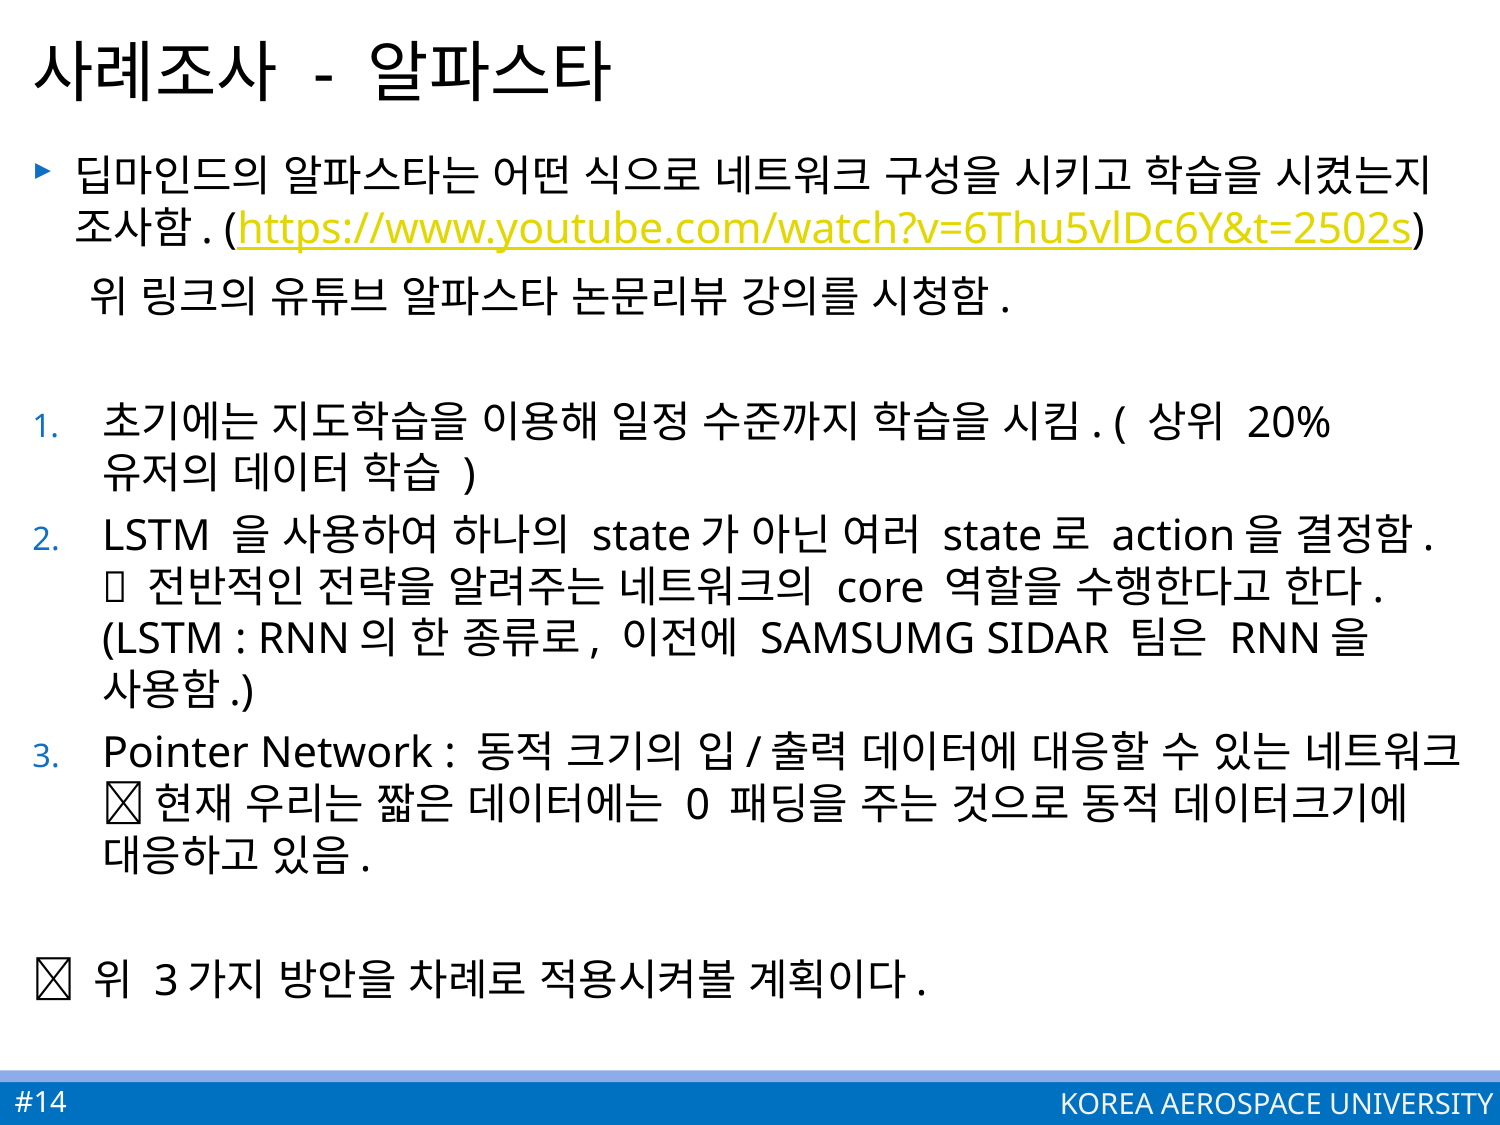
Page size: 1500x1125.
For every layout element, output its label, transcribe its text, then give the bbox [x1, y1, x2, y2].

slide_number #14 [0, 1081, 325, 1125]
list 딥마인드의 알파스타는 어떤 식으로 네트워크 구성을 시키고 학습을 시켰는지 조사함. (https://www.youtube.com/watch?v=6Thu5vlDc6Y&t=2502s) 위 링크의 유튜브 알파스타 논문리뷰 강의를 시청함. 초기에는 지도학습을 이용해 일정 수준까지 학습을 시킴. ( 상위 20% 유저의 데이터 학습 ) LSTM 을 사용하여 하나의 state가 아닌 여러 state로 action을 결정함.  전반적인 전략을 알려주는 네트워크의 core 역할을 수행한다고 한다. (LSTM : RNN의 한 종류로, 이전에 SAMSUMG SIDAR 팀은 RNN을 사용함.) Pointer Network : 동적 크기의 입/출력 데이터에 대응할 수 있는 네트워크  현재 우리는 짧은 데이터에는 0 패딩을 주는 것으로 동적 데이터크기에 대응하고 있음.  위 3가지 방안을 차례로 적용시켜볼 계획이다. [17, 141, 1483, 1063]
title 사례조사 - 알파스타 [17, 13, 1483, 126]
